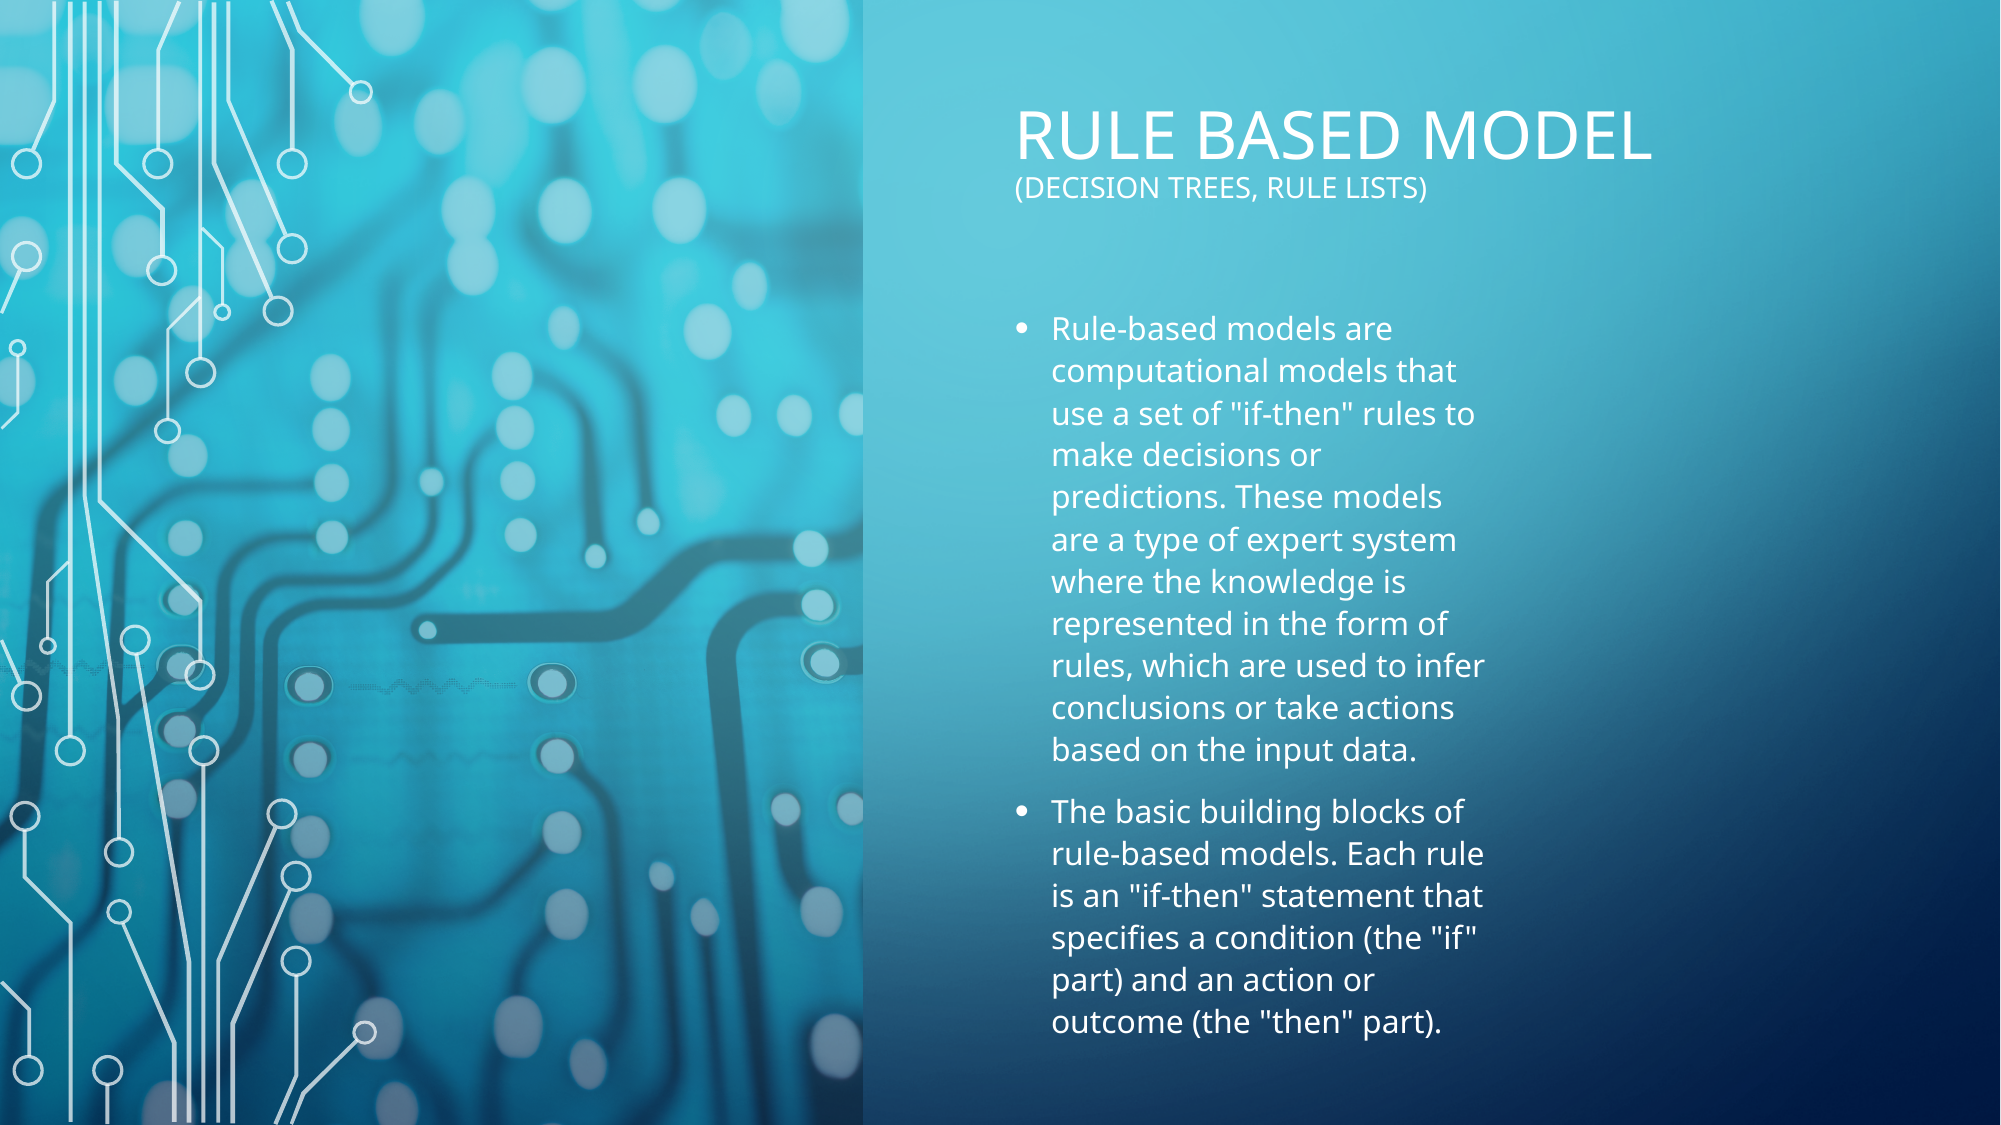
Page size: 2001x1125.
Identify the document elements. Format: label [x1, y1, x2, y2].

picture [379, 0, 863, 1125]
text_box [0, 0, 379, 1125]
text_box [863, 0, 2000, 1125]
